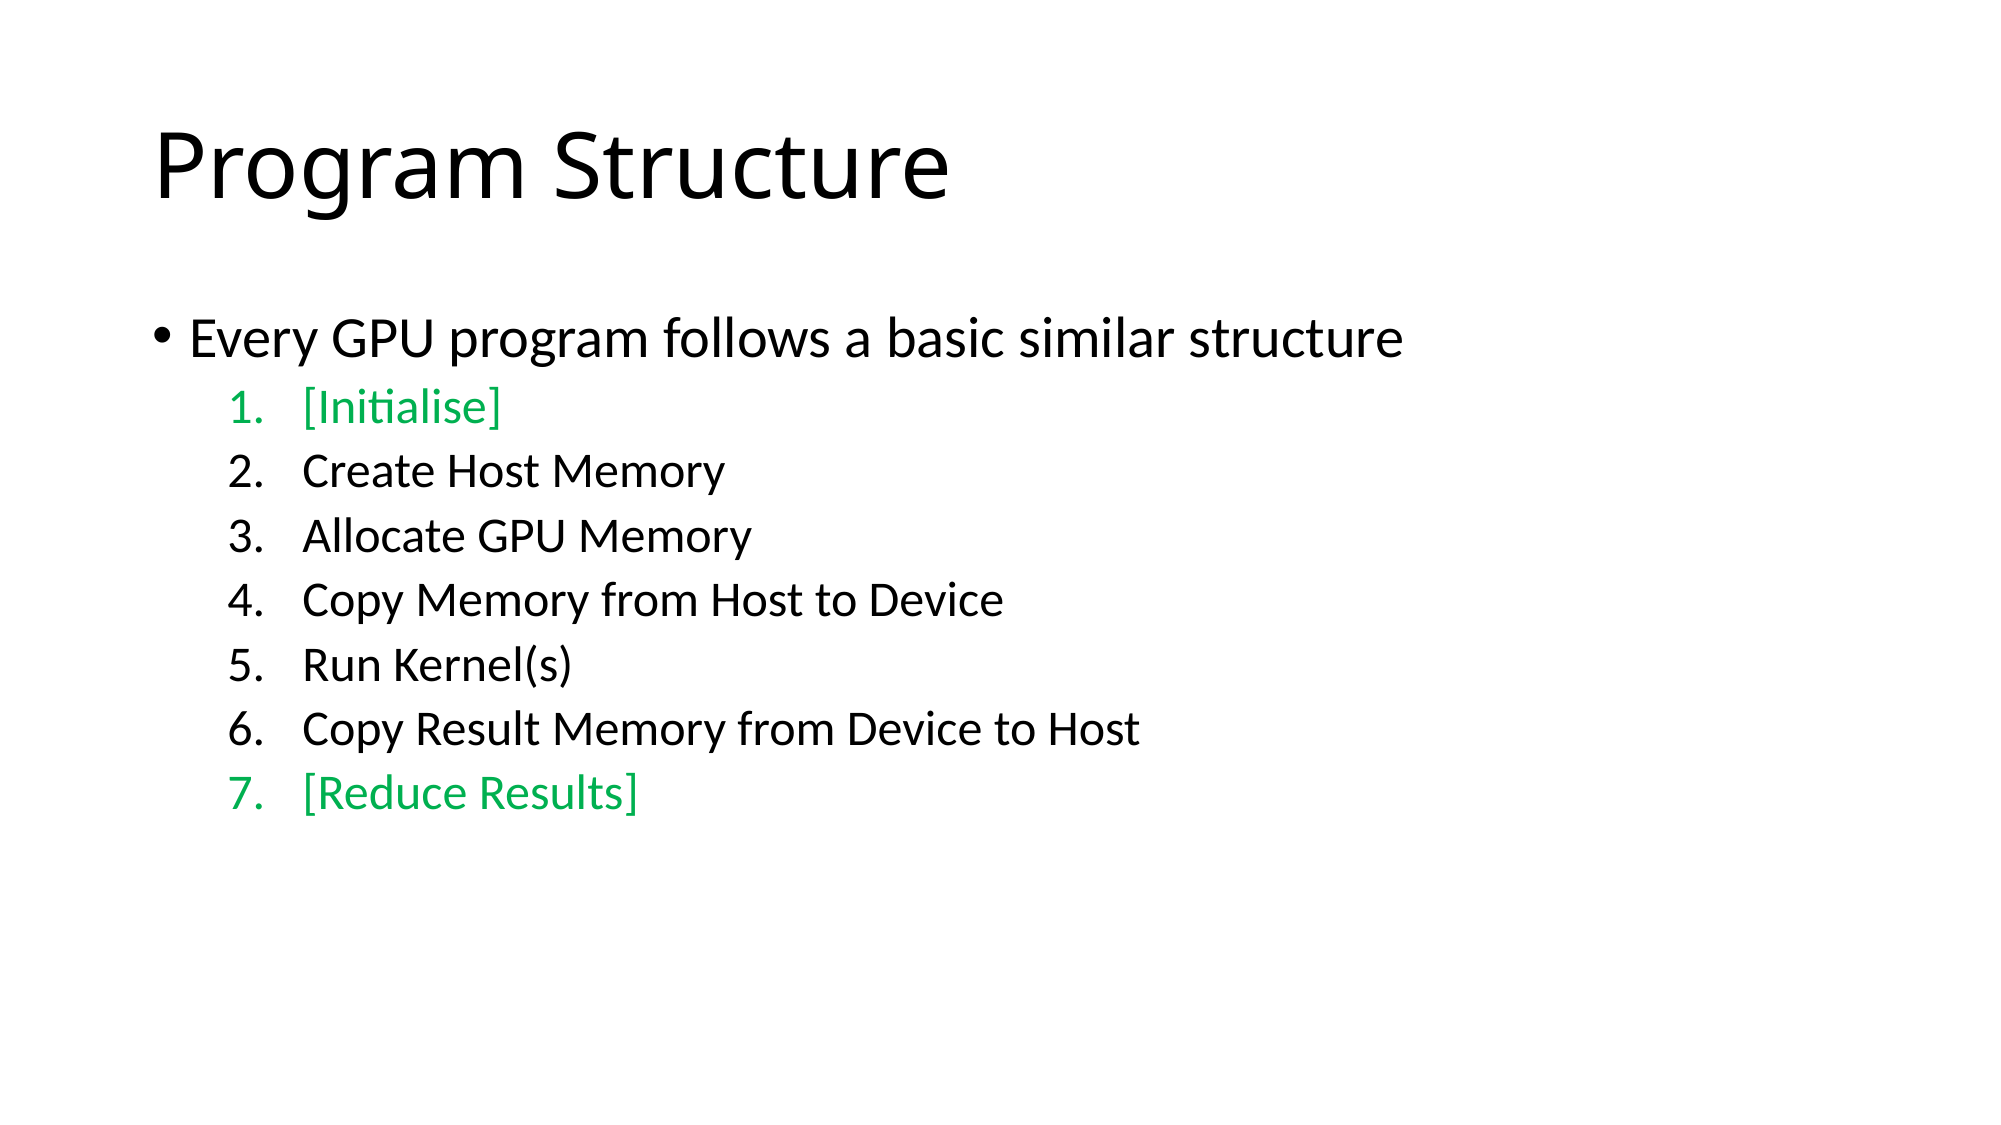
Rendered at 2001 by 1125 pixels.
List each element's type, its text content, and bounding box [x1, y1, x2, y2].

title Program Structure [137, 59, 1863, 278]
list Every GPU program follows a basic similar structure [Initialise] Create Host Memory Allocate GPU Memory Copy Memory from Host to Device Run Kernel(s) Copy Result Memory from Device to Host [Reduce Results] [137, 299, 1863, 1014]
